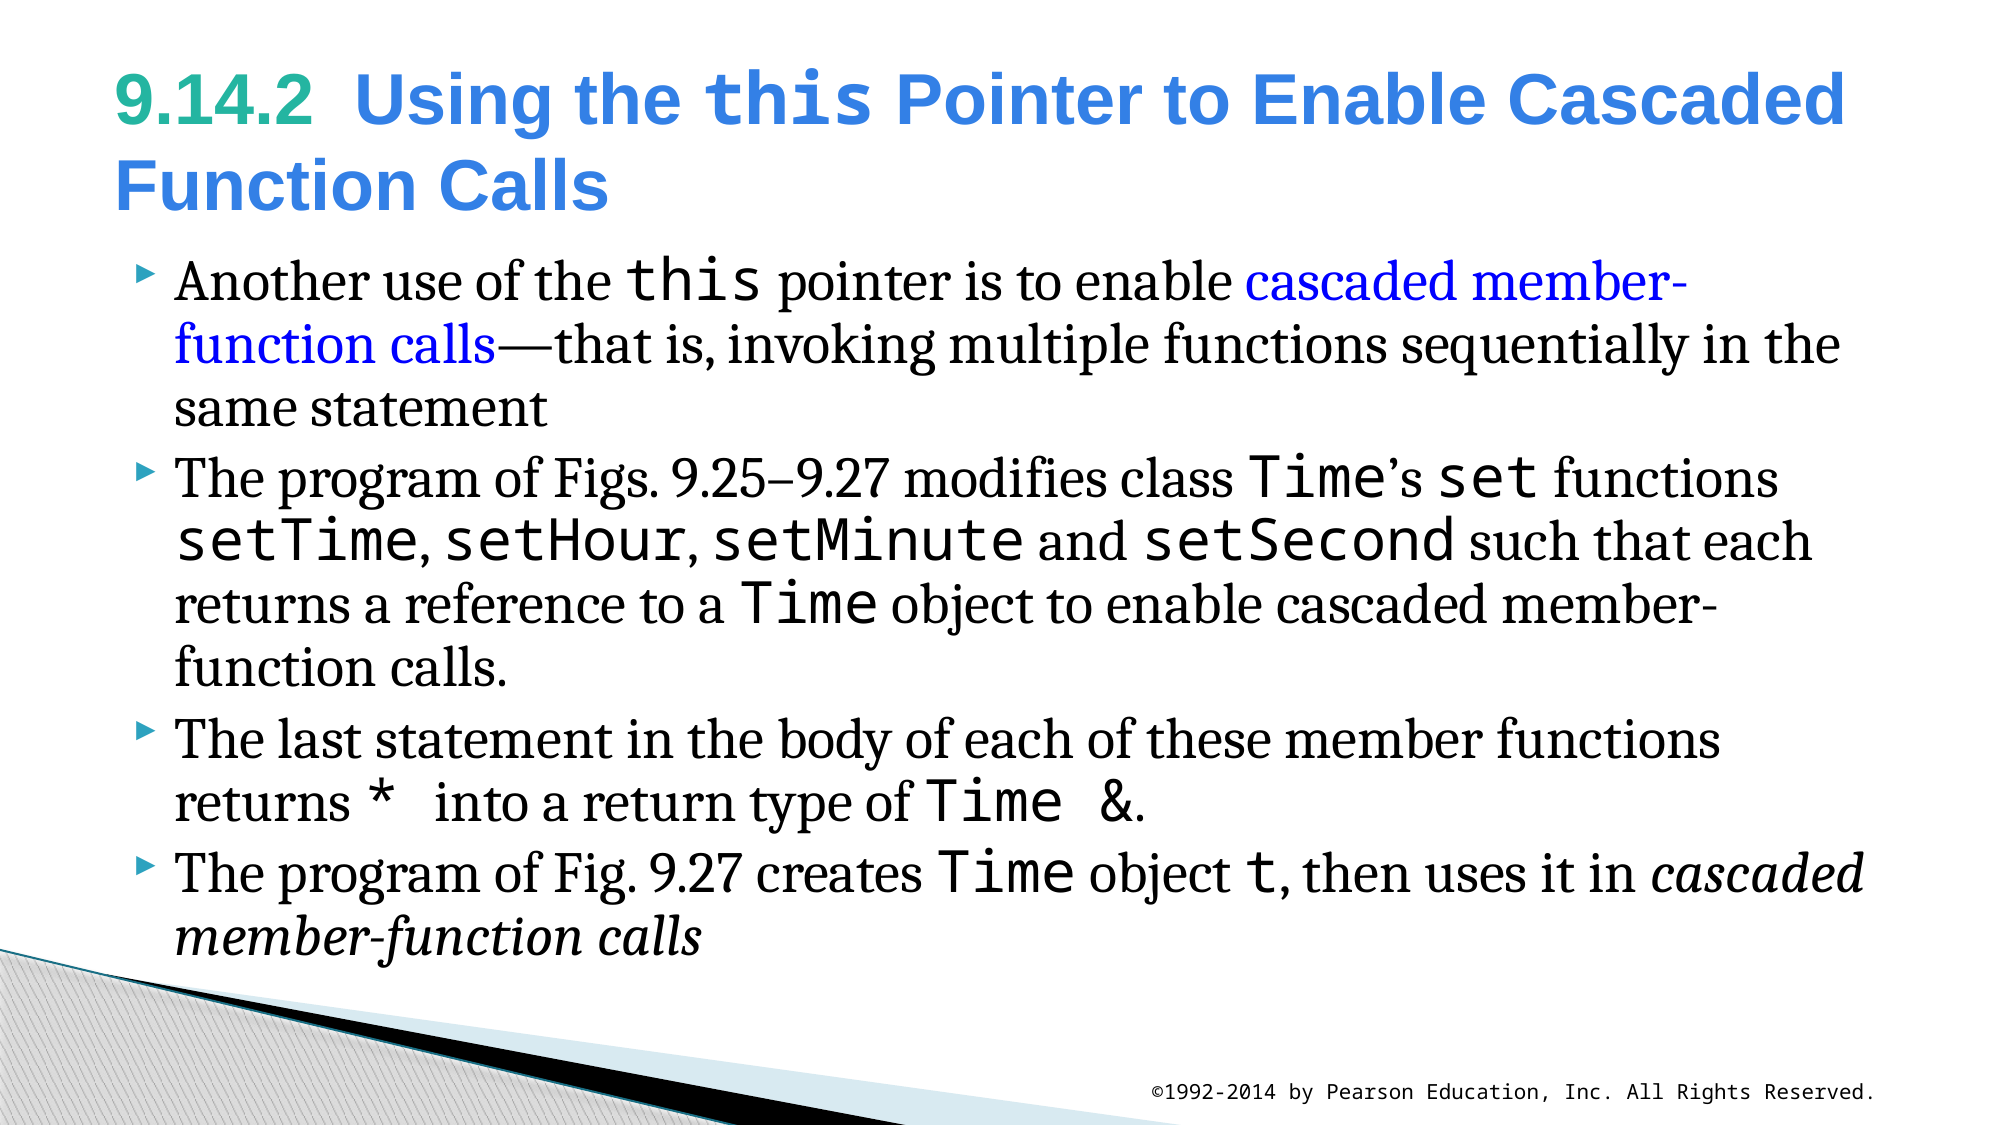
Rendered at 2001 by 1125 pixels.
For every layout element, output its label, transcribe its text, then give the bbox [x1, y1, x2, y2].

footer ©1992-2014 by Pearson Education, Inc. All Rights Reserved. [866, 1051, 1892, 1112]
title 9.14.2 Using the this Pointer to Enable Cascaded Function Calls [99, 45, 1900, 233]
list Another use of the this pointer is to enable cascaded member-function calls—that is, invoking multiple functions sequentially in the same statement The program of Figs. 9.25–9.27 modifies class Time’s set functions setTime, setHour, setMinute and setSecond such that each returns a reference to a Time object to enable cascaded member-function calls. The last statement in the body of each of these member functions returns * into a return type of Time &. The program of Fig. 9.27 creates Time object t, then uses it in cascaded member-function calls [99, 242, 1900, 986]
